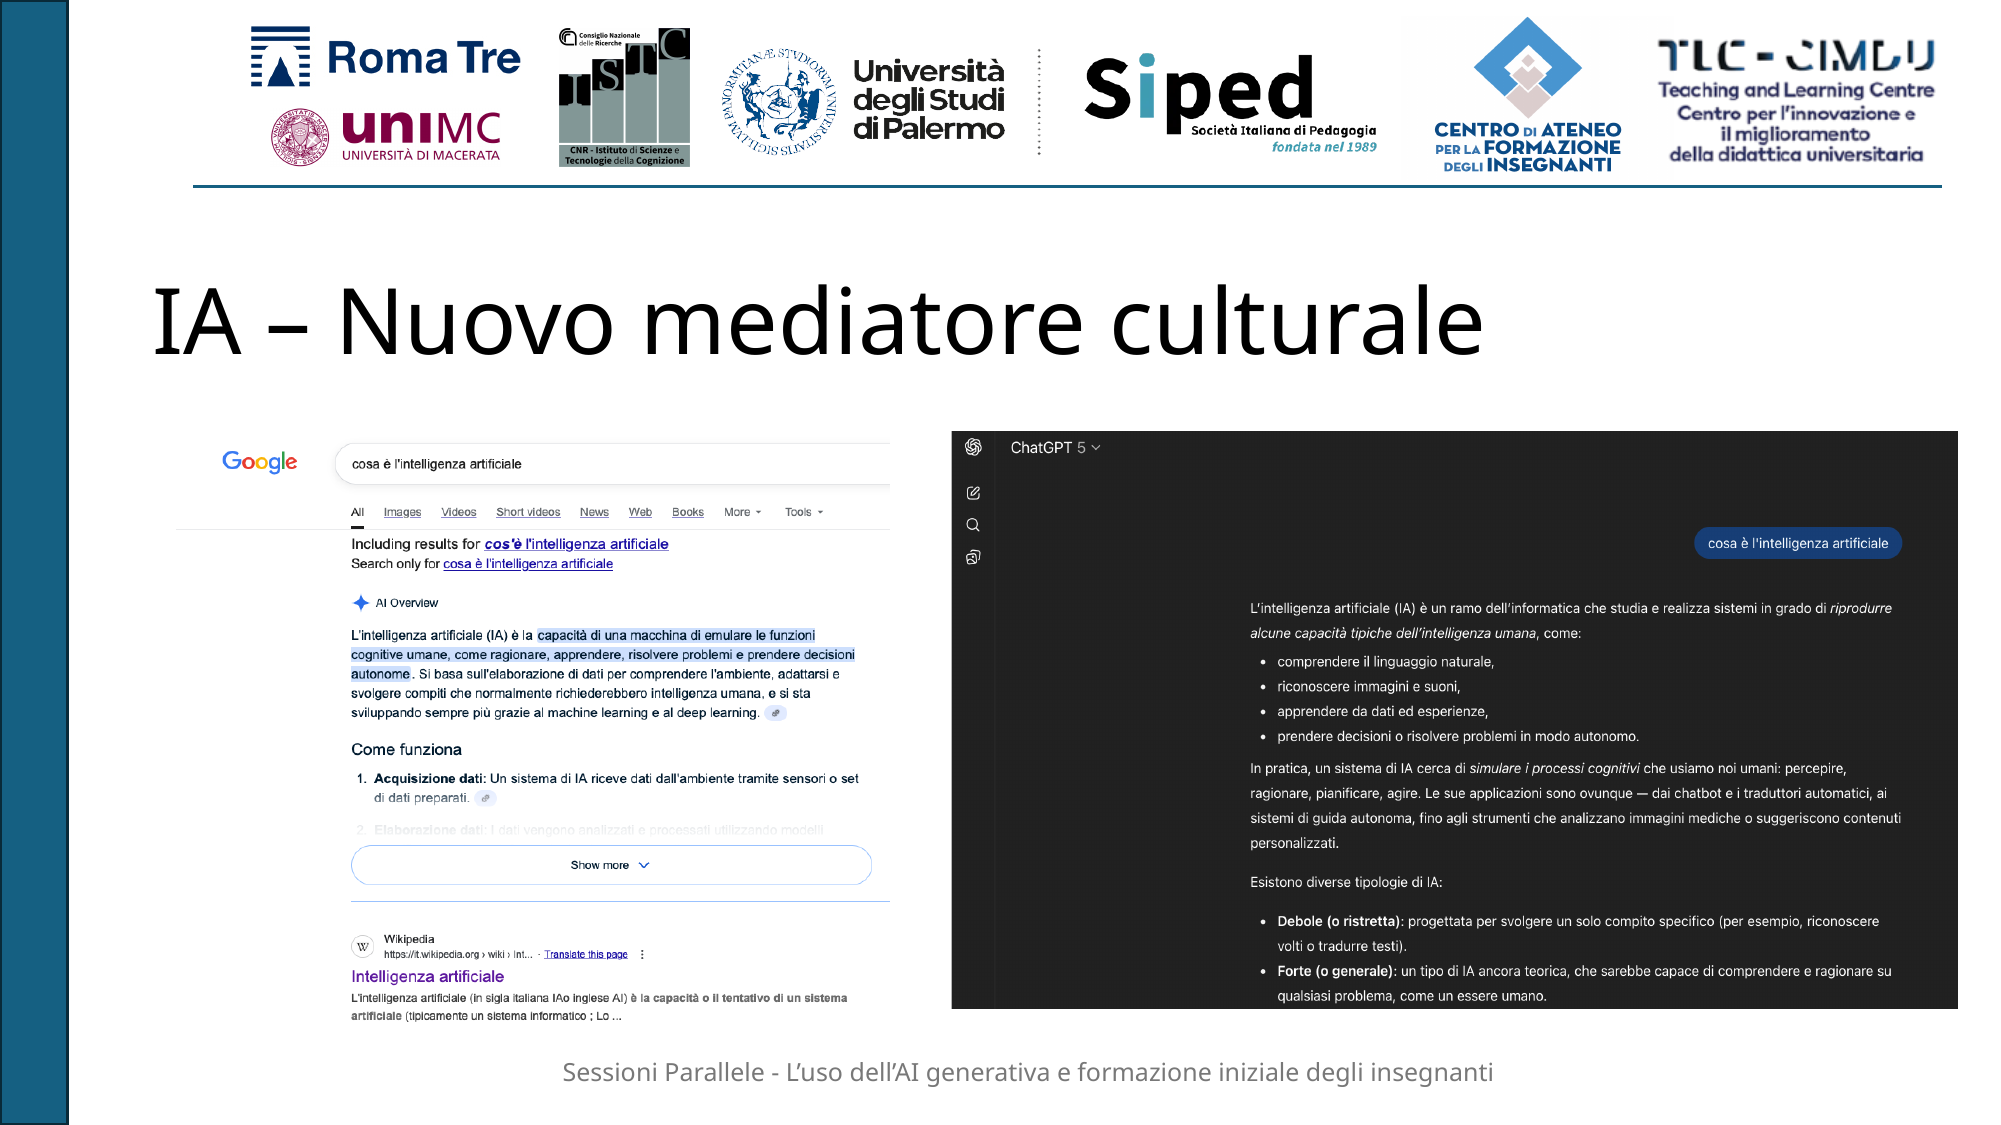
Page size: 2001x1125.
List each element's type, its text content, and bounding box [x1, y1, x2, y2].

picture [270, 108, 501, 167]
picture [951, 430, 1959, 1010]
footer Sessioni Parallele - L’uso dell’AI generativa e formazione iniziale degli insegnanti [516, 1041, 1542, 1101]
text_box IA – Nuovo mediatore culturale [137, 215, 1863, 434]
picture [250, 26, 521, 87]
picture [1401, 2, 1989, 193]
text_box [0, 0, 69, 1125]
picture [175, 430, 891, 1042]
picture [1081, 50, 1378, 154]
picture [713, 42, 1053, 162]
picture [559, 28, 690, 167]
